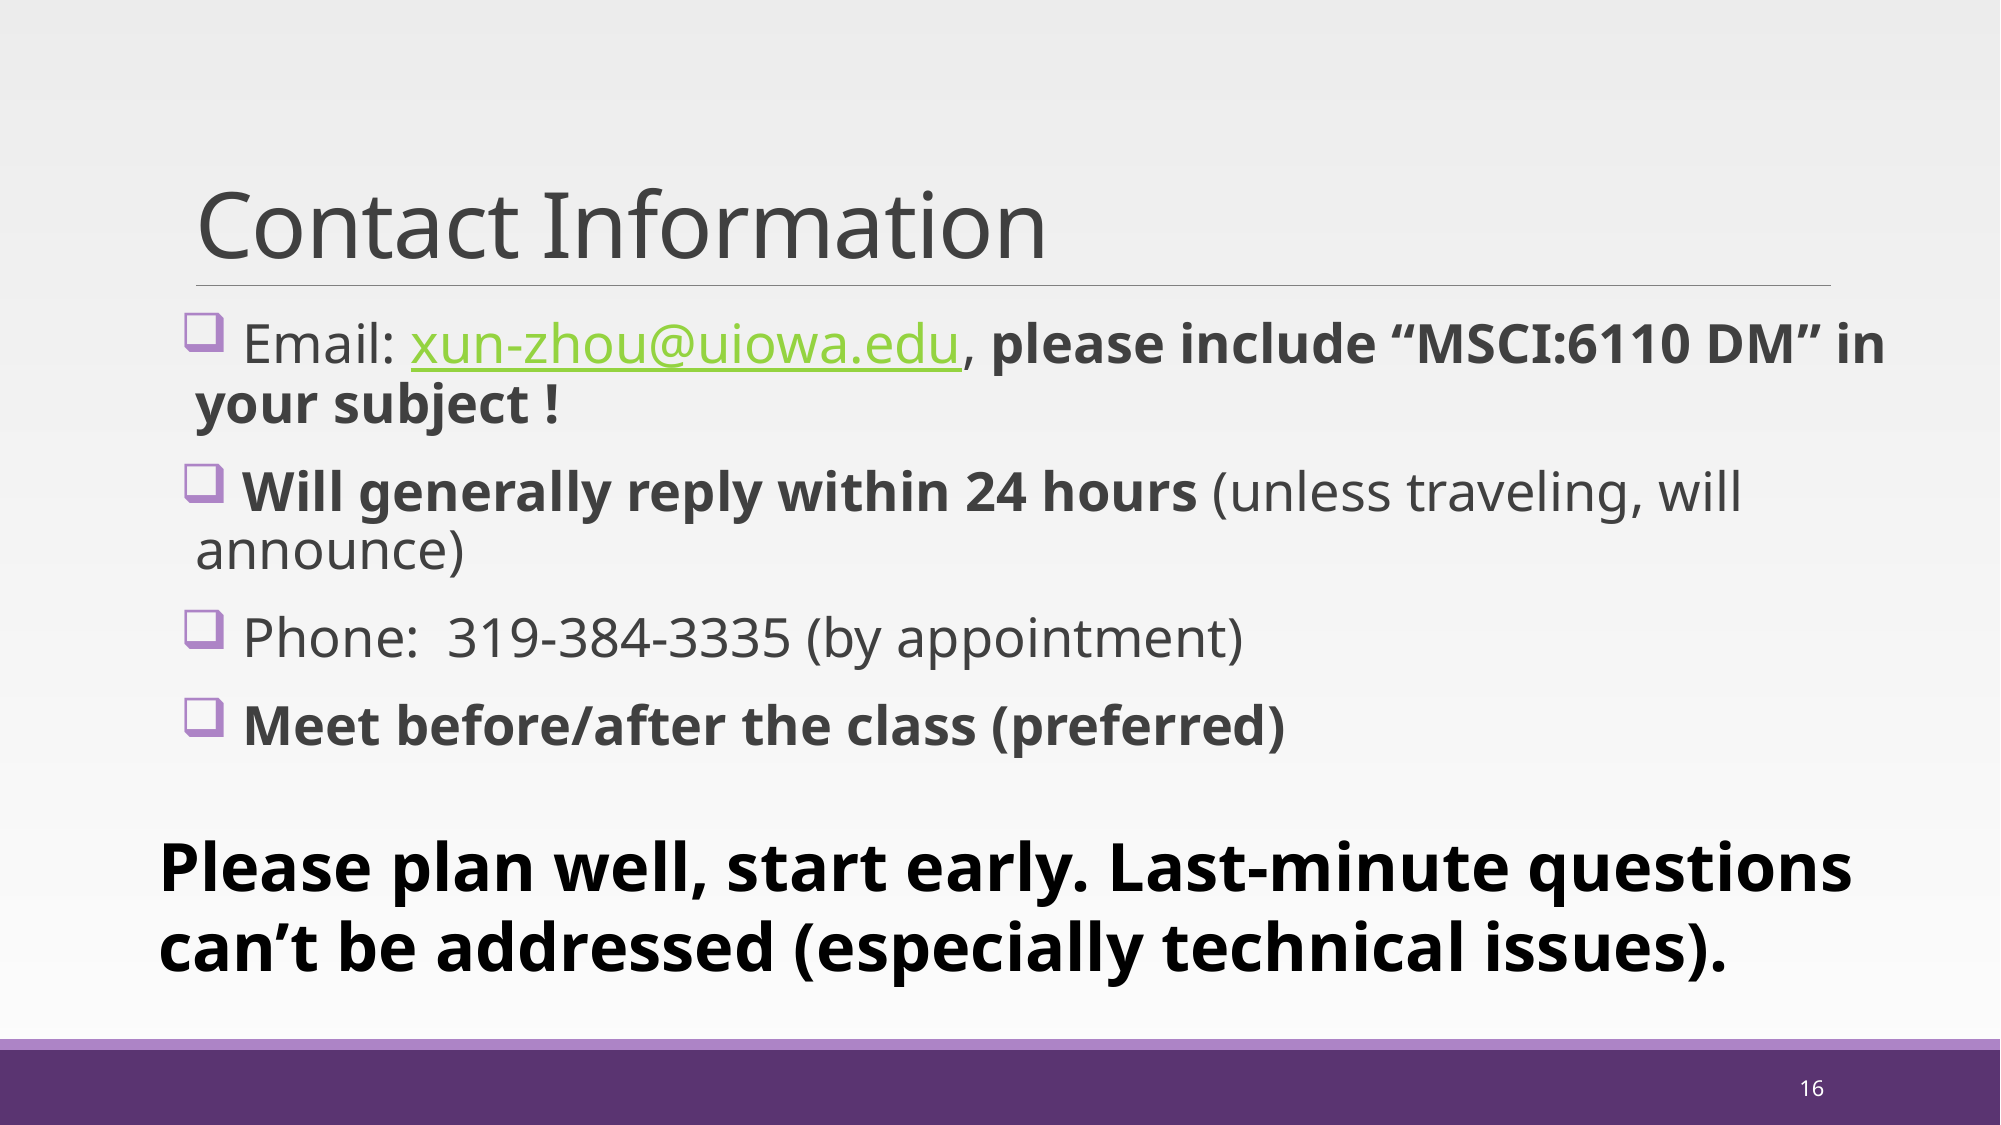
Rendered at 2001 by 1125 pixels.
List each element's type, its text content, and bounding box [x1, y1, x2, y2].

slide_number 16 [1624, 1059, 1840, 1120]
text_box Please plan well, start early. Last-minute questions can’t be addressed (especially technical issues). [143, 817, 1945, 993]
list Email: xun-zhou@uiowa.edu, please include “MSCI:6110 DM” in your subject ! Will generally reply within 24 hours (unless traveling, will announce) Phone: 319-384-3335 (by appointment) Meet before/after the class (preferred) [180, 302, 1909, 817]
title Contact Information [180, 47, 1830, 285]
